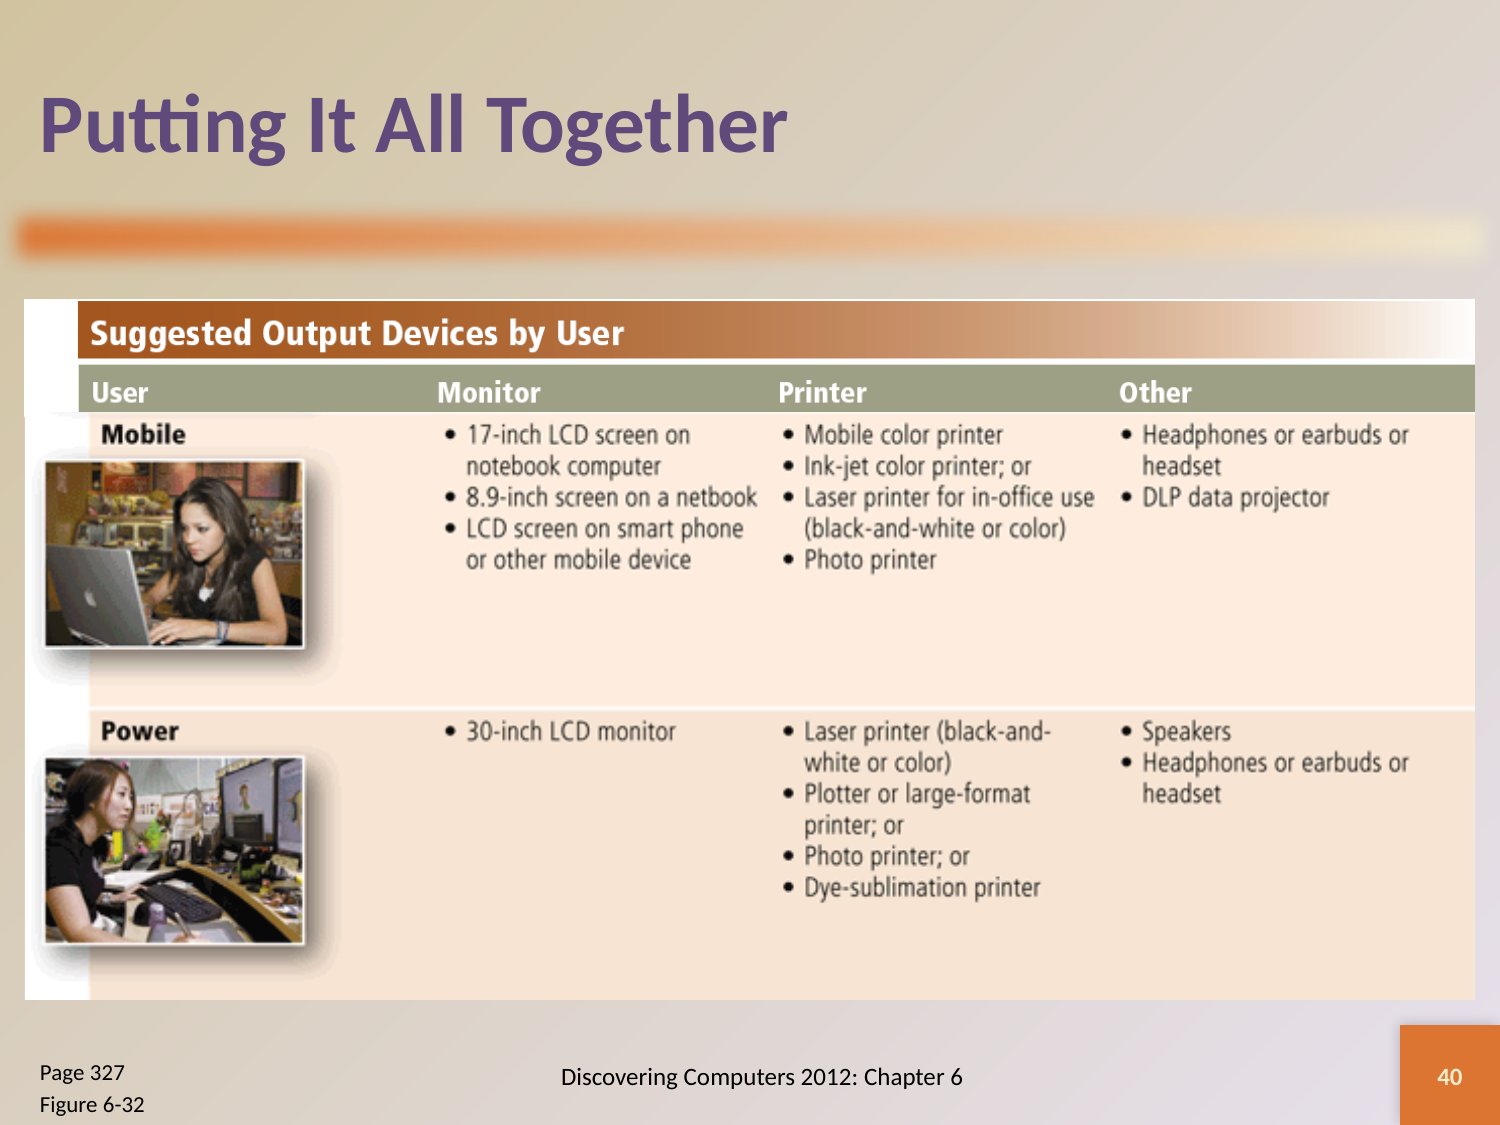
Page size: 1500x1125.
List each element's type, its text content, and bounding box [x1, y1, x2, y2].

footer Discovering Computers 2012: Chapter 6 [450, 1037, 1075, 1113]
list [24, 299, 1476, 412]
list Page 327 Figure 6-32 [24, 1050, 300, 1125]
title Putting It All Together [24, 24, 1475, 213]
slide_number 40 [1400, 1025, 1500, 1125]
picture [24, 412, 1476, 1001]
